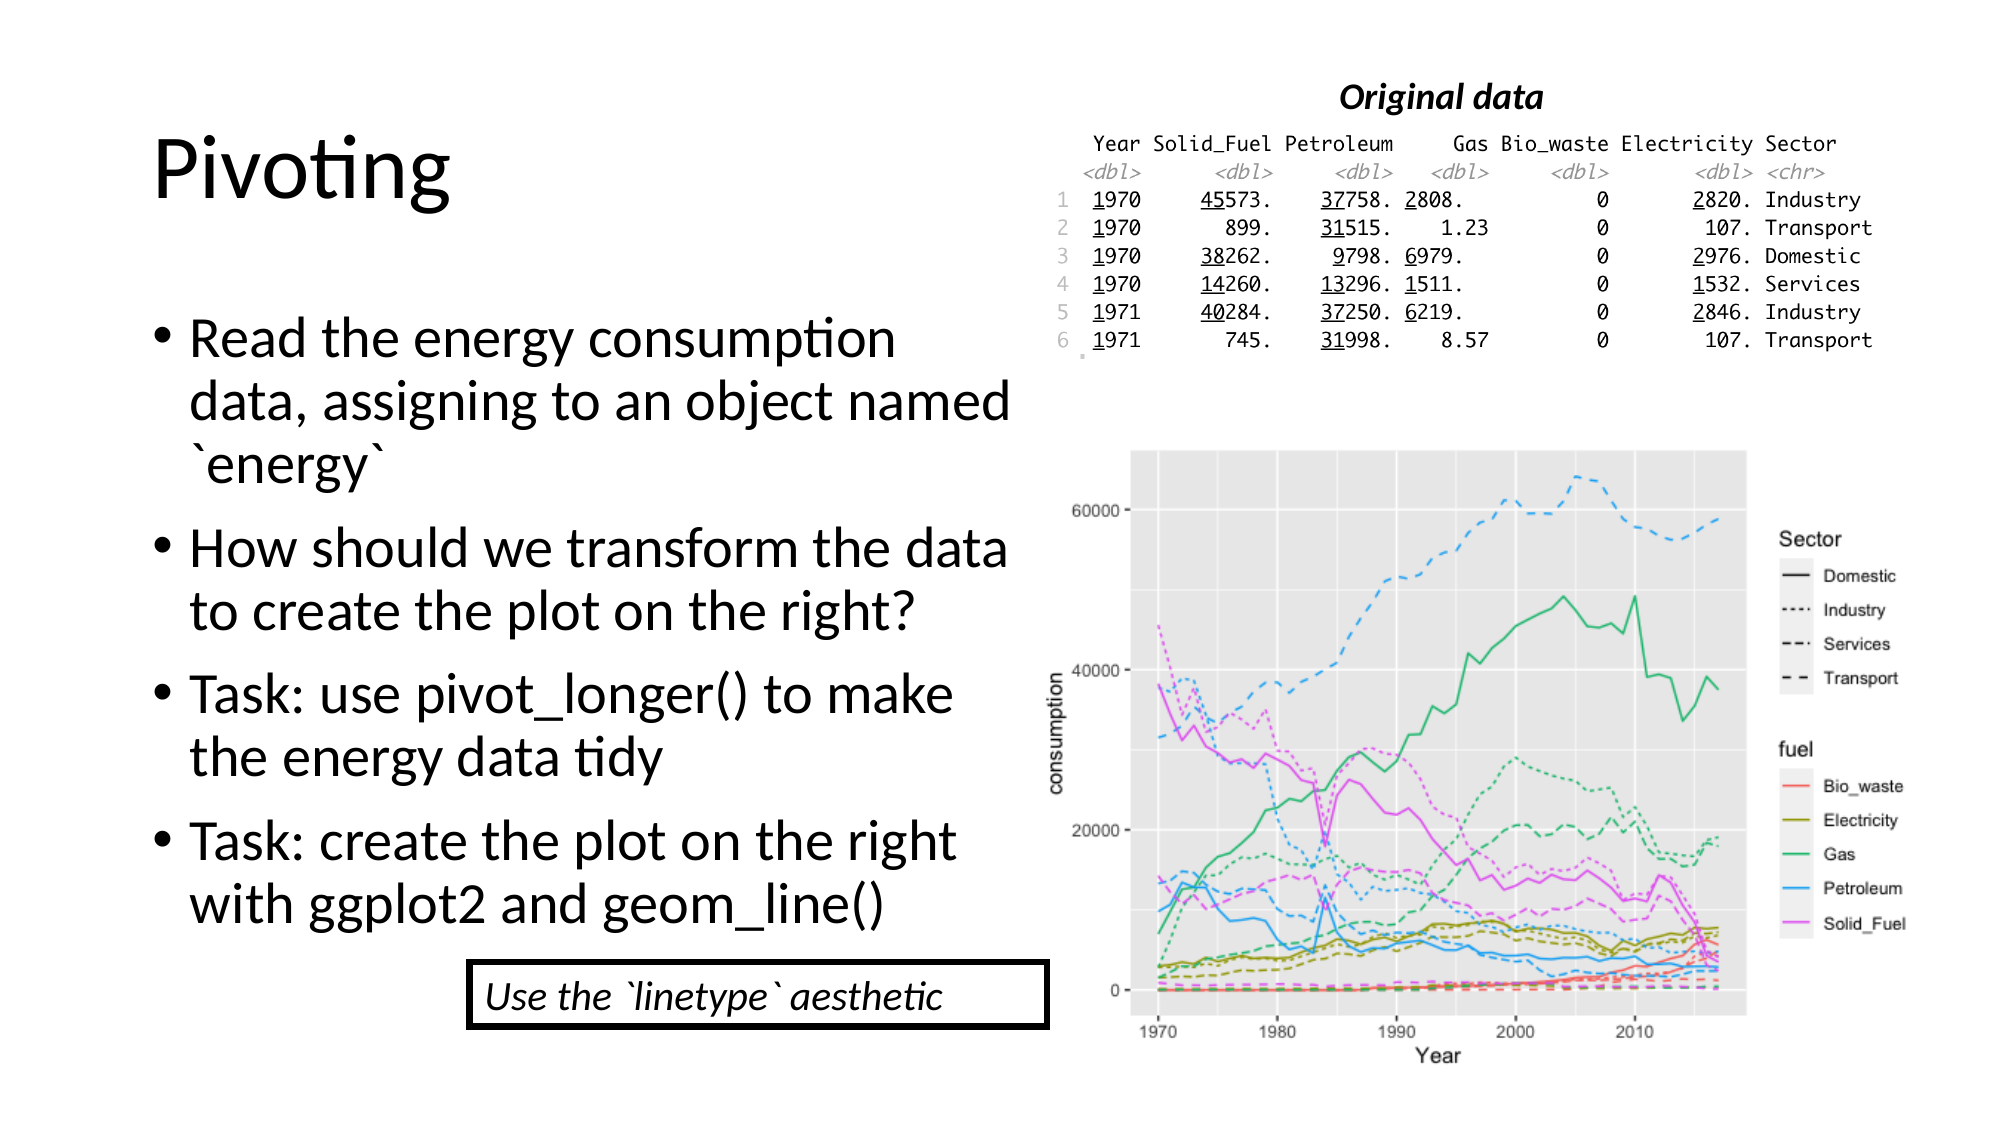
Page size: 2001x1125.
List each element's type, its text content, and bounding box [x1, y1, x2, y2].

picture [1036, 440, 1928, 1078]
text_box Original data [1324, 64, 1560, 125]
title Pivoting [137, 59, 1048, 278]
text_box Use the `linetype` aesthetic [469, 961, 1036, 1027]
list Read the energy consumption data, assigning to an object named `energy` How should we transform the data to create the plot on the right? Task: use pivot_longer() to make the energy data tidy Task: create the plot on the right with ggplot2 and geom_line() [137, 299, 1037, 1014]
picture [1047, 129, 1888, 359]
